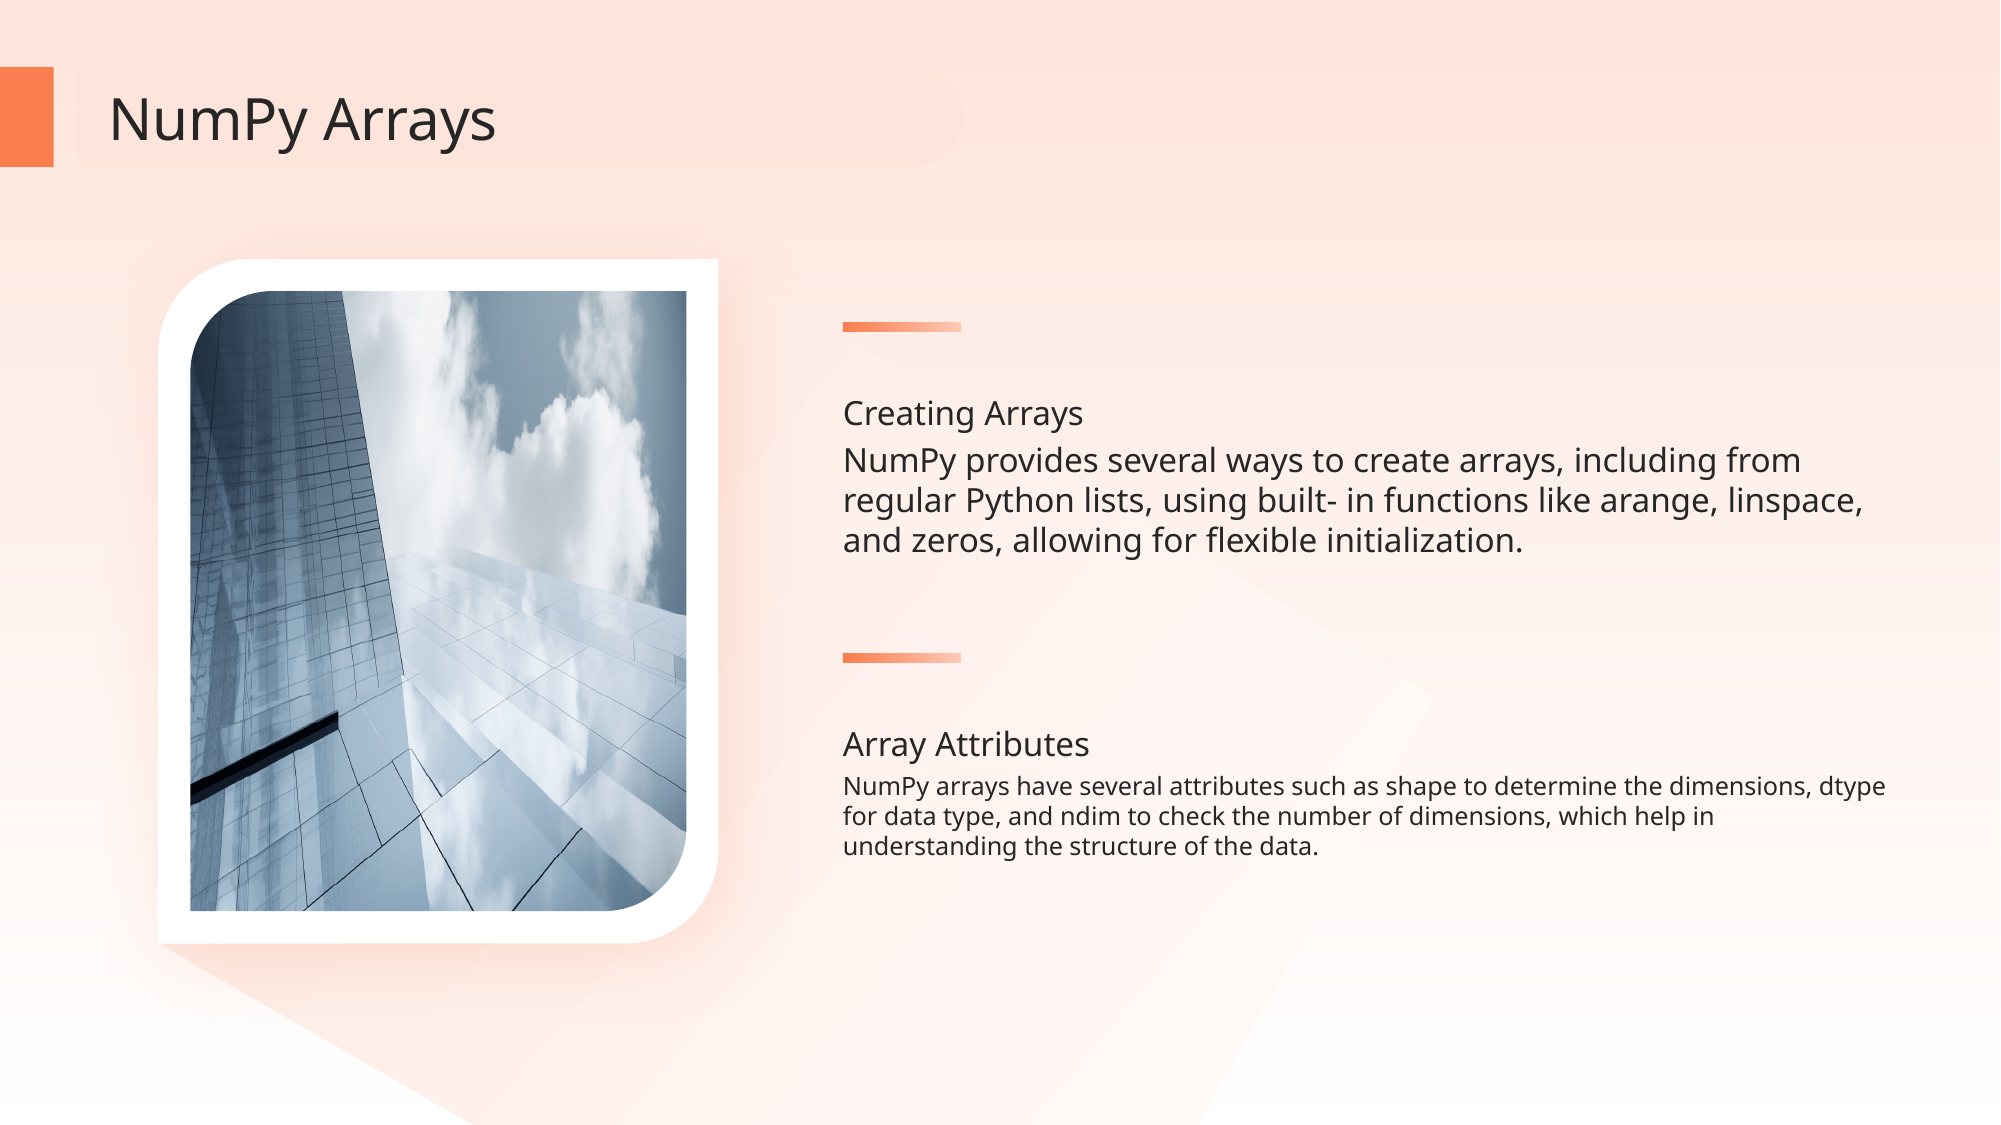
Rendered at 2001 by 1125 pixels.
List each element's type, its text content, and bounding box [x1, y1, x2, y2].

text_box NumPy Arrays [108, 78, 1890, 156]
text_box [842, 322, 961, 332]
text_box NumPy arrays have several attributes such as shape to determine the dimensions, dtype for data type, and ndim to check the number of dimensions, which help in understanding the structure of the data. [842, 770, 1890, 930]
text_box [842, 653, 961, 663]
text_box [247, 281, 1424, 1125]
text_box Array Attributes [842, 689, 1890, 764]
text_box [0, 66, 54, 168]
picture [190, 290, 687, 912]
text_box [77, 66, 945, 168]
text_box [158, 258, 719, 944]
text_box NumPy provides several ways to create arrays, including from regular Python lists, using built- in functions like arange, linspace, and zeros, allowing for flexible initialization. [842, 439, 1890, 600]
text_box Creating Arrays [842, 359, 1890, 433]
